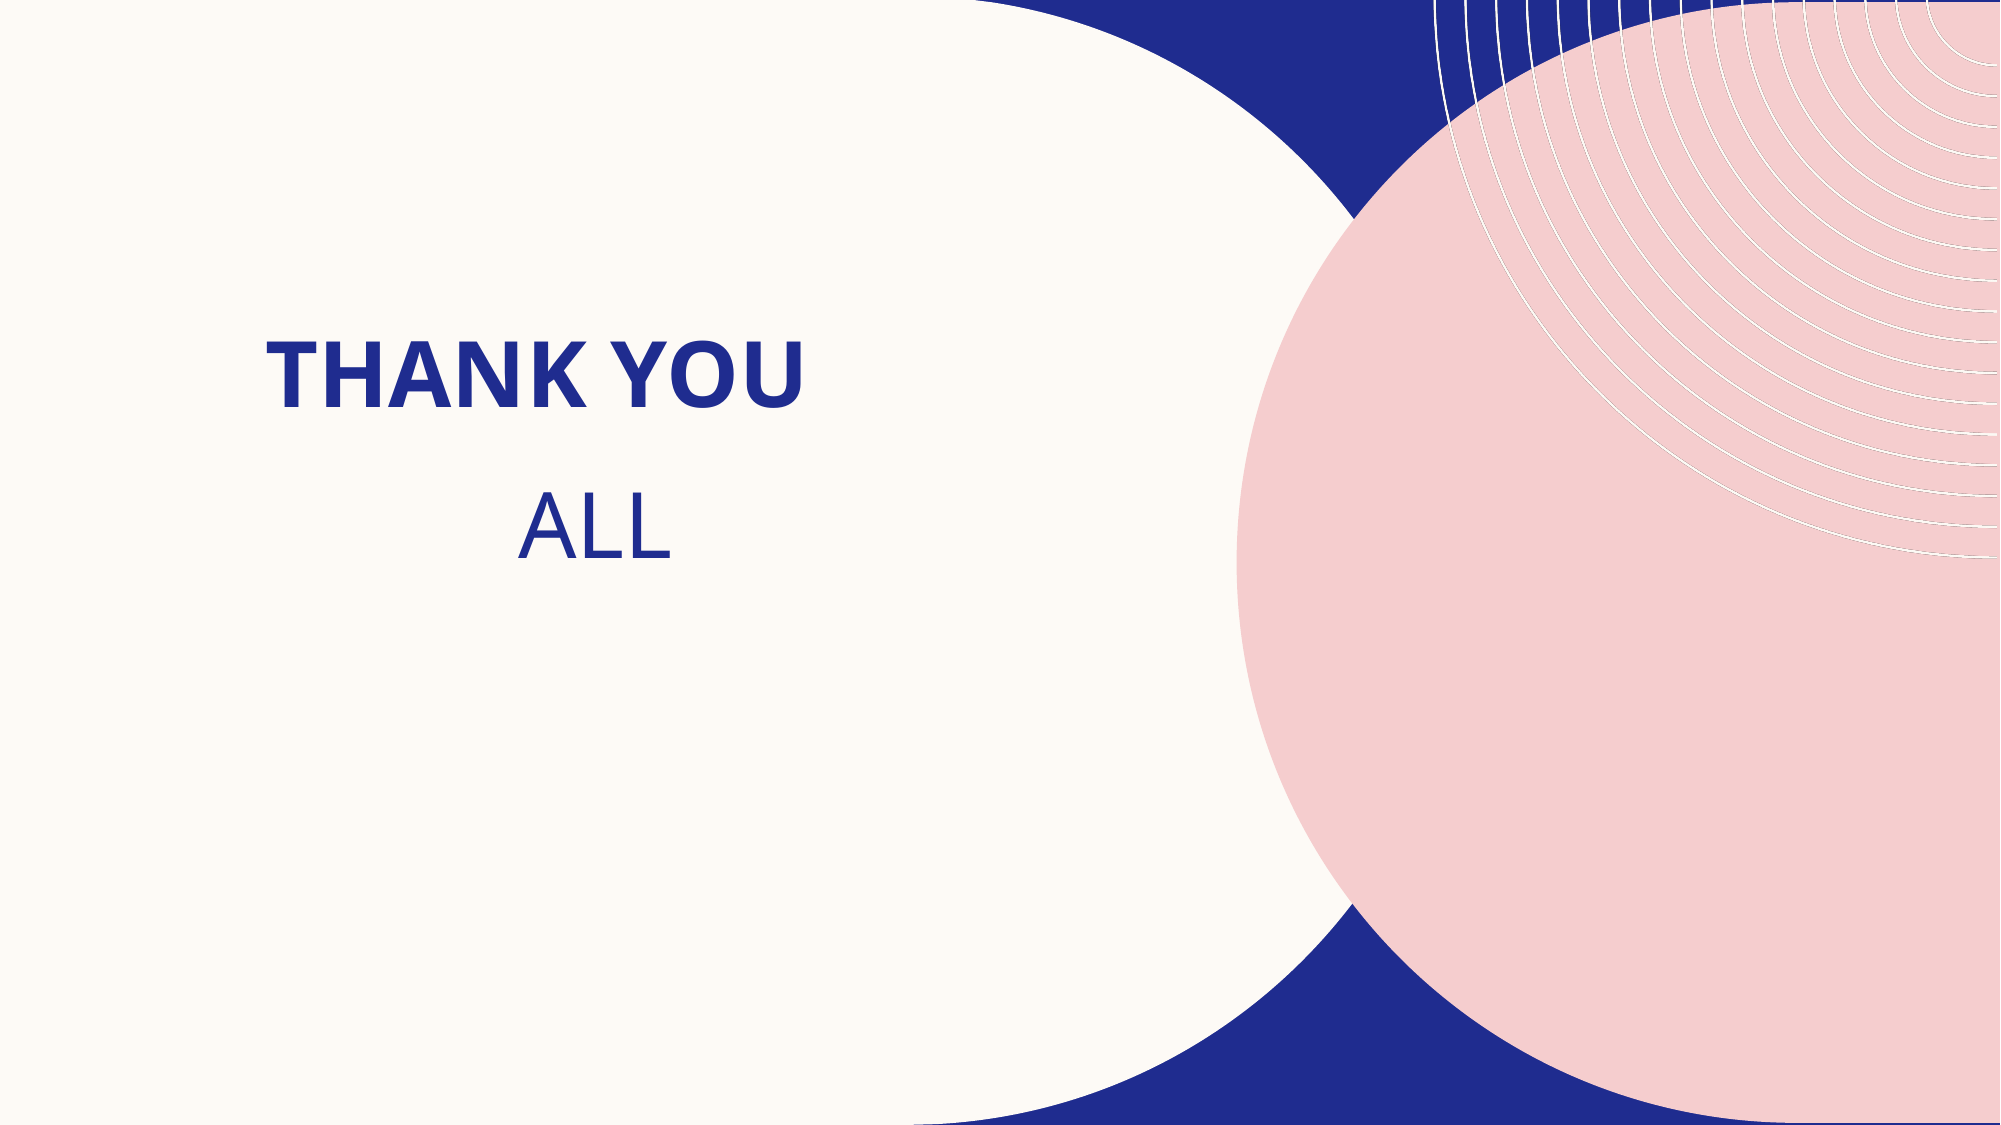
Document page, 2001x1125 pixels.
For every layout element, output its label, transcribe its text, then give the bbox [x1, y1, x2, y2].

subtitle ALL [253, 467, 938, 824]
picture [1433, 0, 1997, 559]
title THANK YOU [250, 323, 935, 434]
